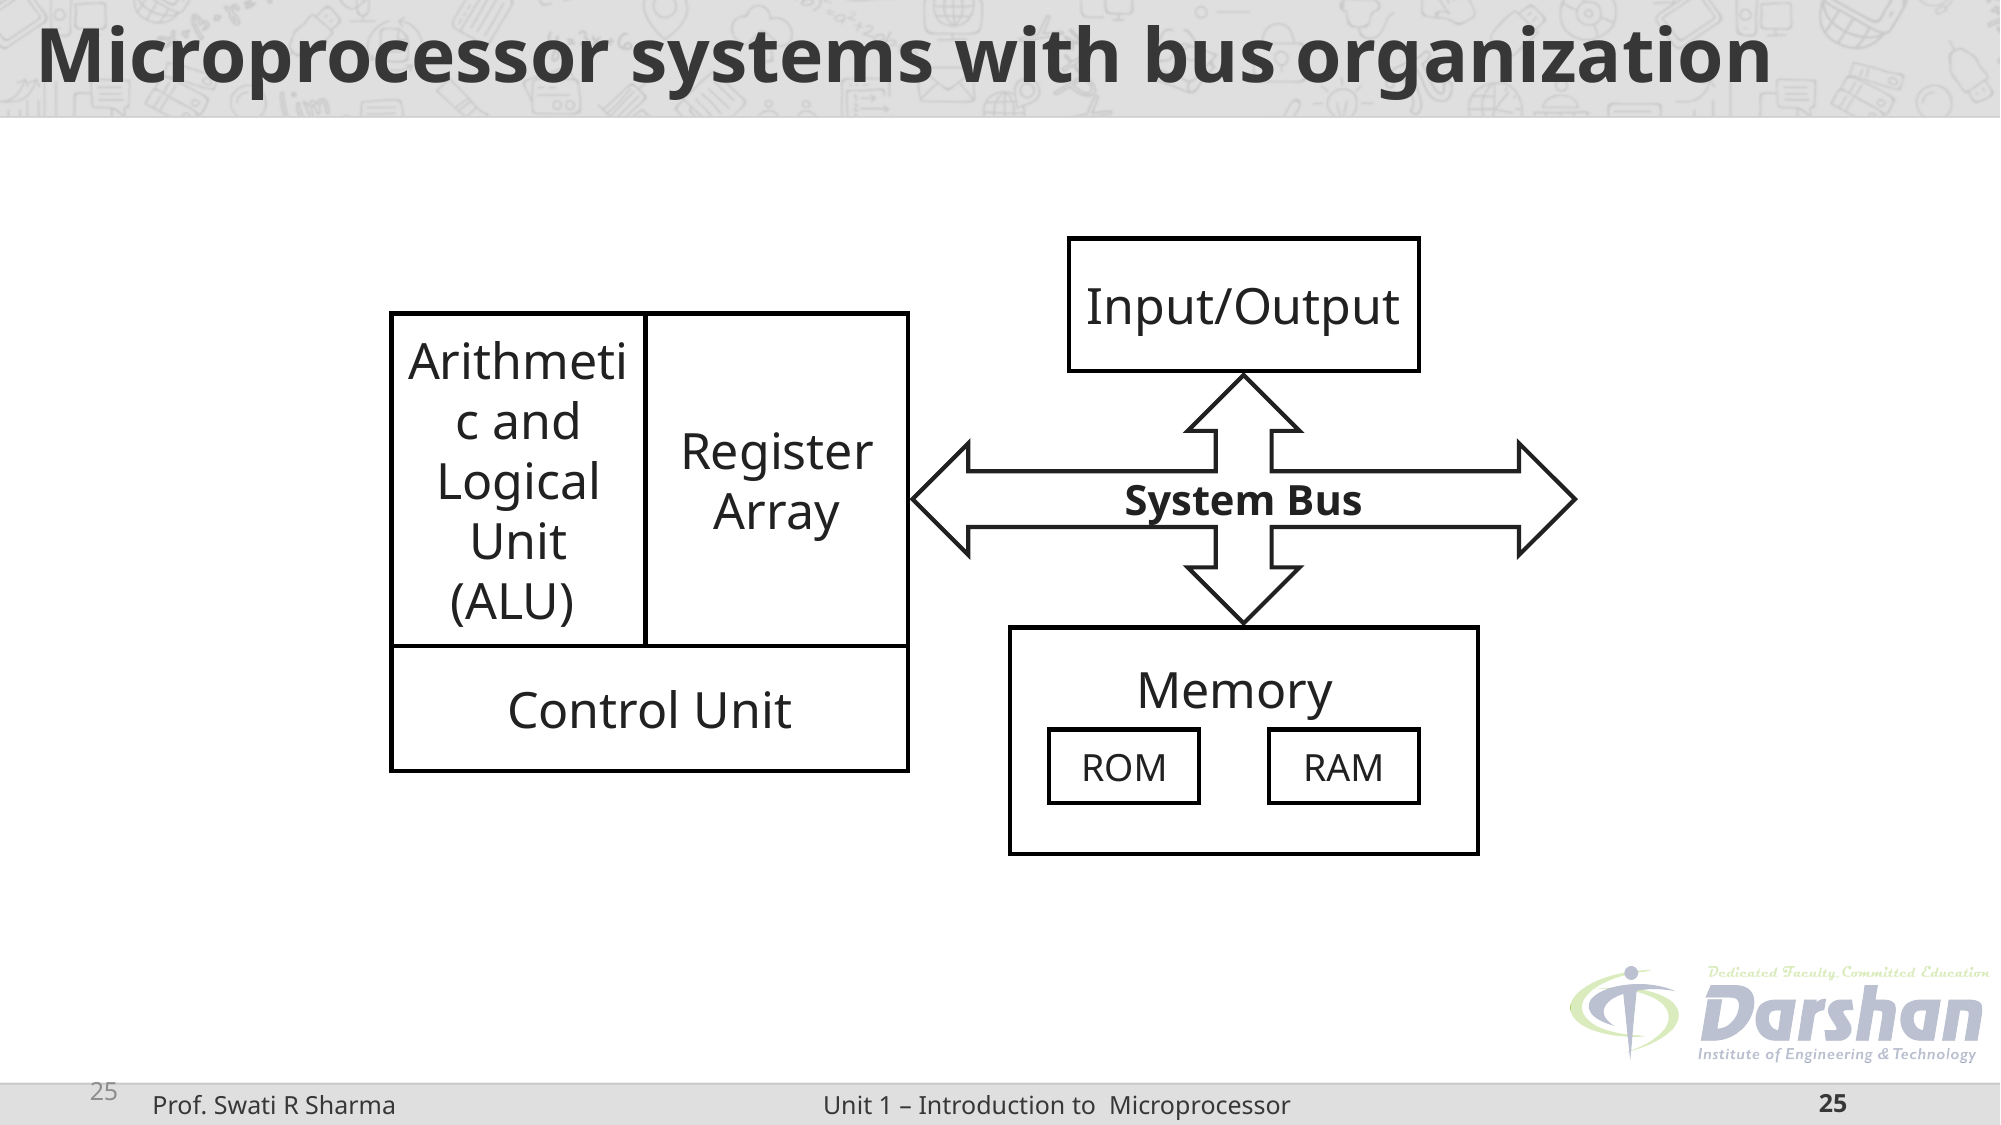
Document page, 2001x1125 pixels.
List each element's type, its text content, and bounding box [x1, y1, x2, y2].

text_box Input/Output [1068, 238, 1419, 372]
text_box RAM [1268, 729, 1419, 803]
title Microprocessor systems with bus organization [0, 0, 2000, 117]
text_box [1009, 627, 1478, 855]
slide_number 25 [0, 1062, 134, 1123]
text_box ROM [1049, 729, 1200, 803]
text_box System Bus [910, 373, 1577, 625]
text_box Memory [1121, 651, 1348, 727]
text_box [391, 313, 909, 771]
